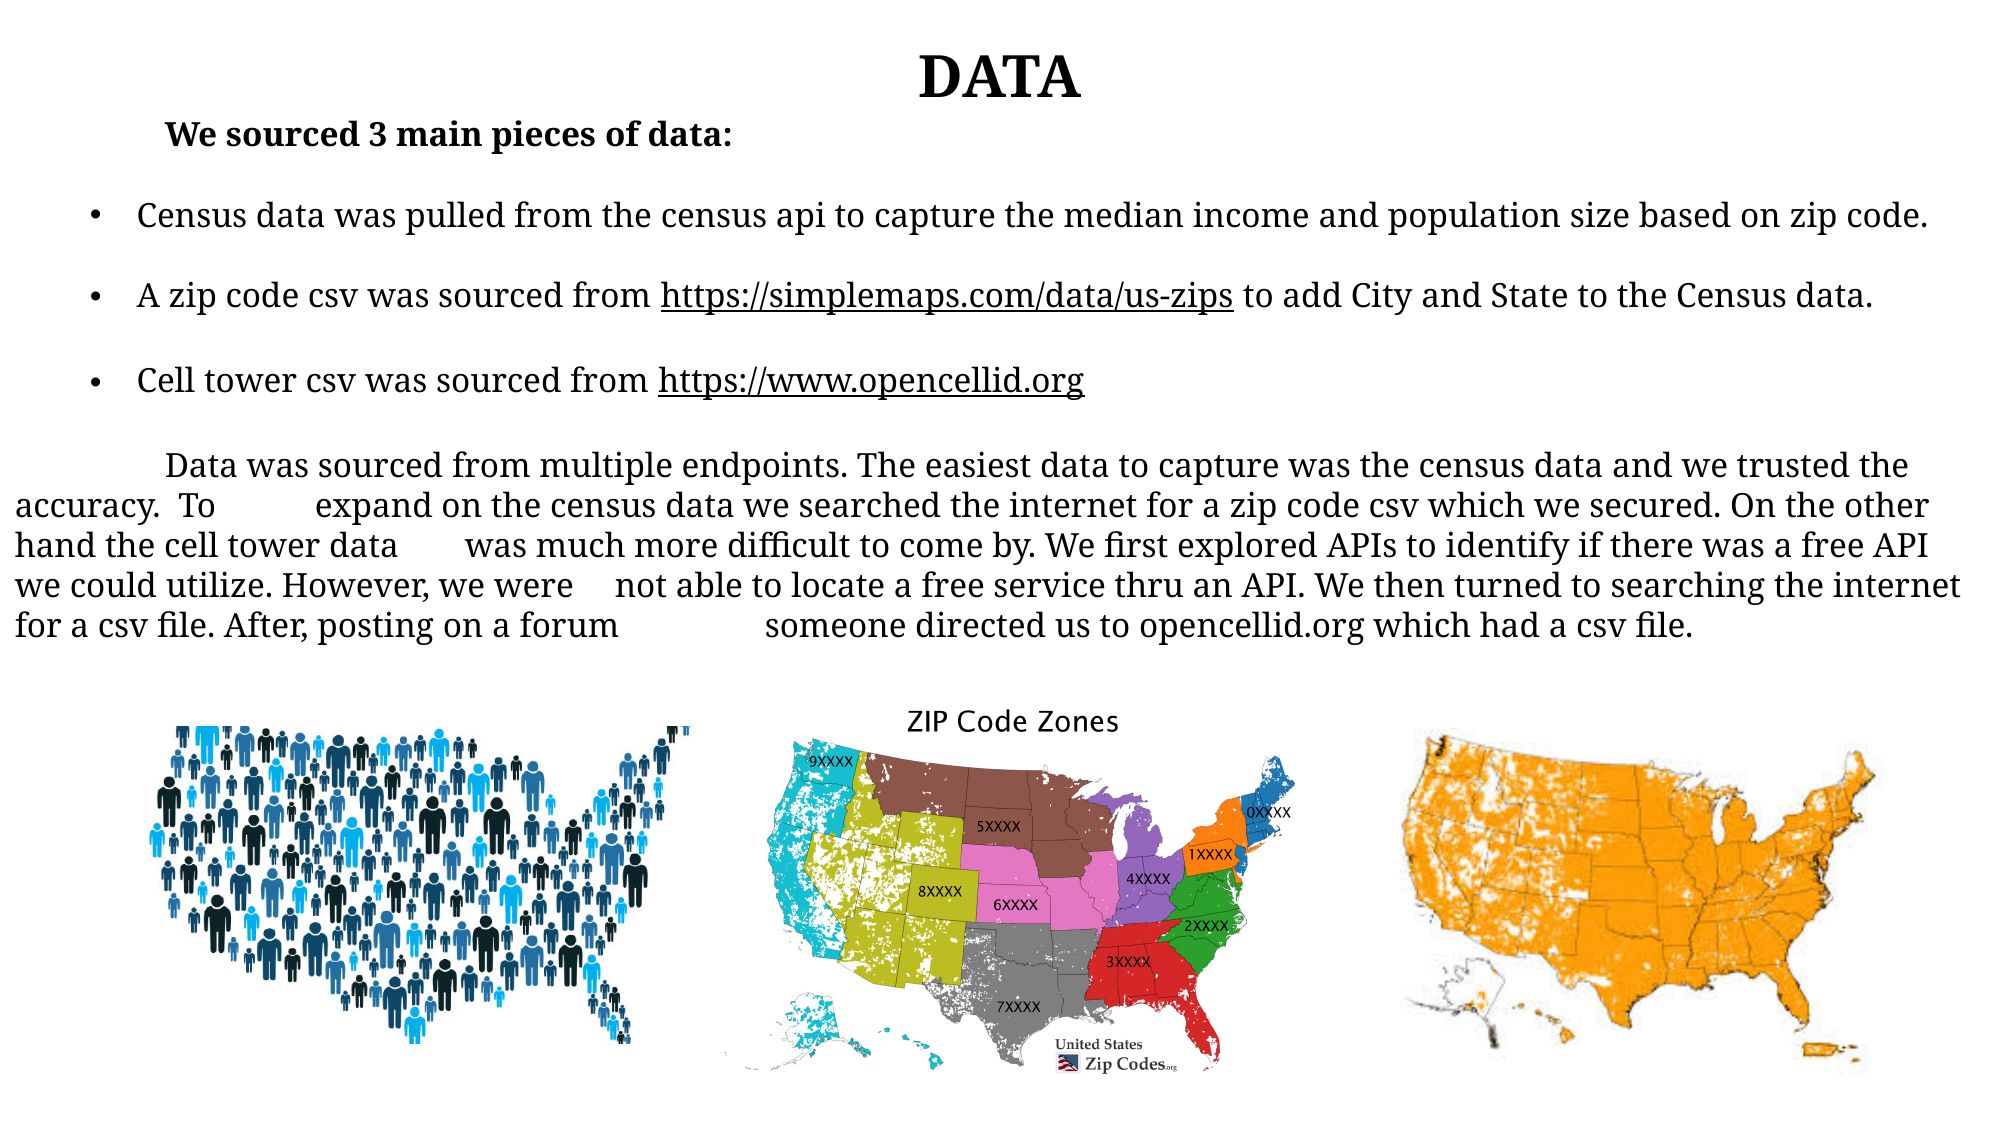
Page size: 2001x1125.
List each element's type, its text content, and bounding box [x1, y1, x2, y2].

picture [82, 702, 1295, 1083]
text_box DATA We sourced 3 main pieces of data: Census data was pulled from the census api to capture the median income and population size based on zip code. A zip code csv was sourced from https://simplemaps.com/data/us-zips to add City and State to the Census data. Cell tower csv was sourced from https://www.opencellid.org Data was sourced from multiple endpoints. The easiest data to capture was the census data and we trusted the accuracy. To expand on the census data we searched the internet for a zip code csv which we secured. On the other hand the cell tower data was much more difficult to come by. We first explored APIs to identify if there was a free API we could utilize. However, we were not able to locate a free service thru an API. We then turned to searching the internet for a csv file. After, posting on a forum someone directed us to opencellid.org which had a csv file. [0, 31, 2000, 776]
picture [1400, 713, 1885, 1083]
